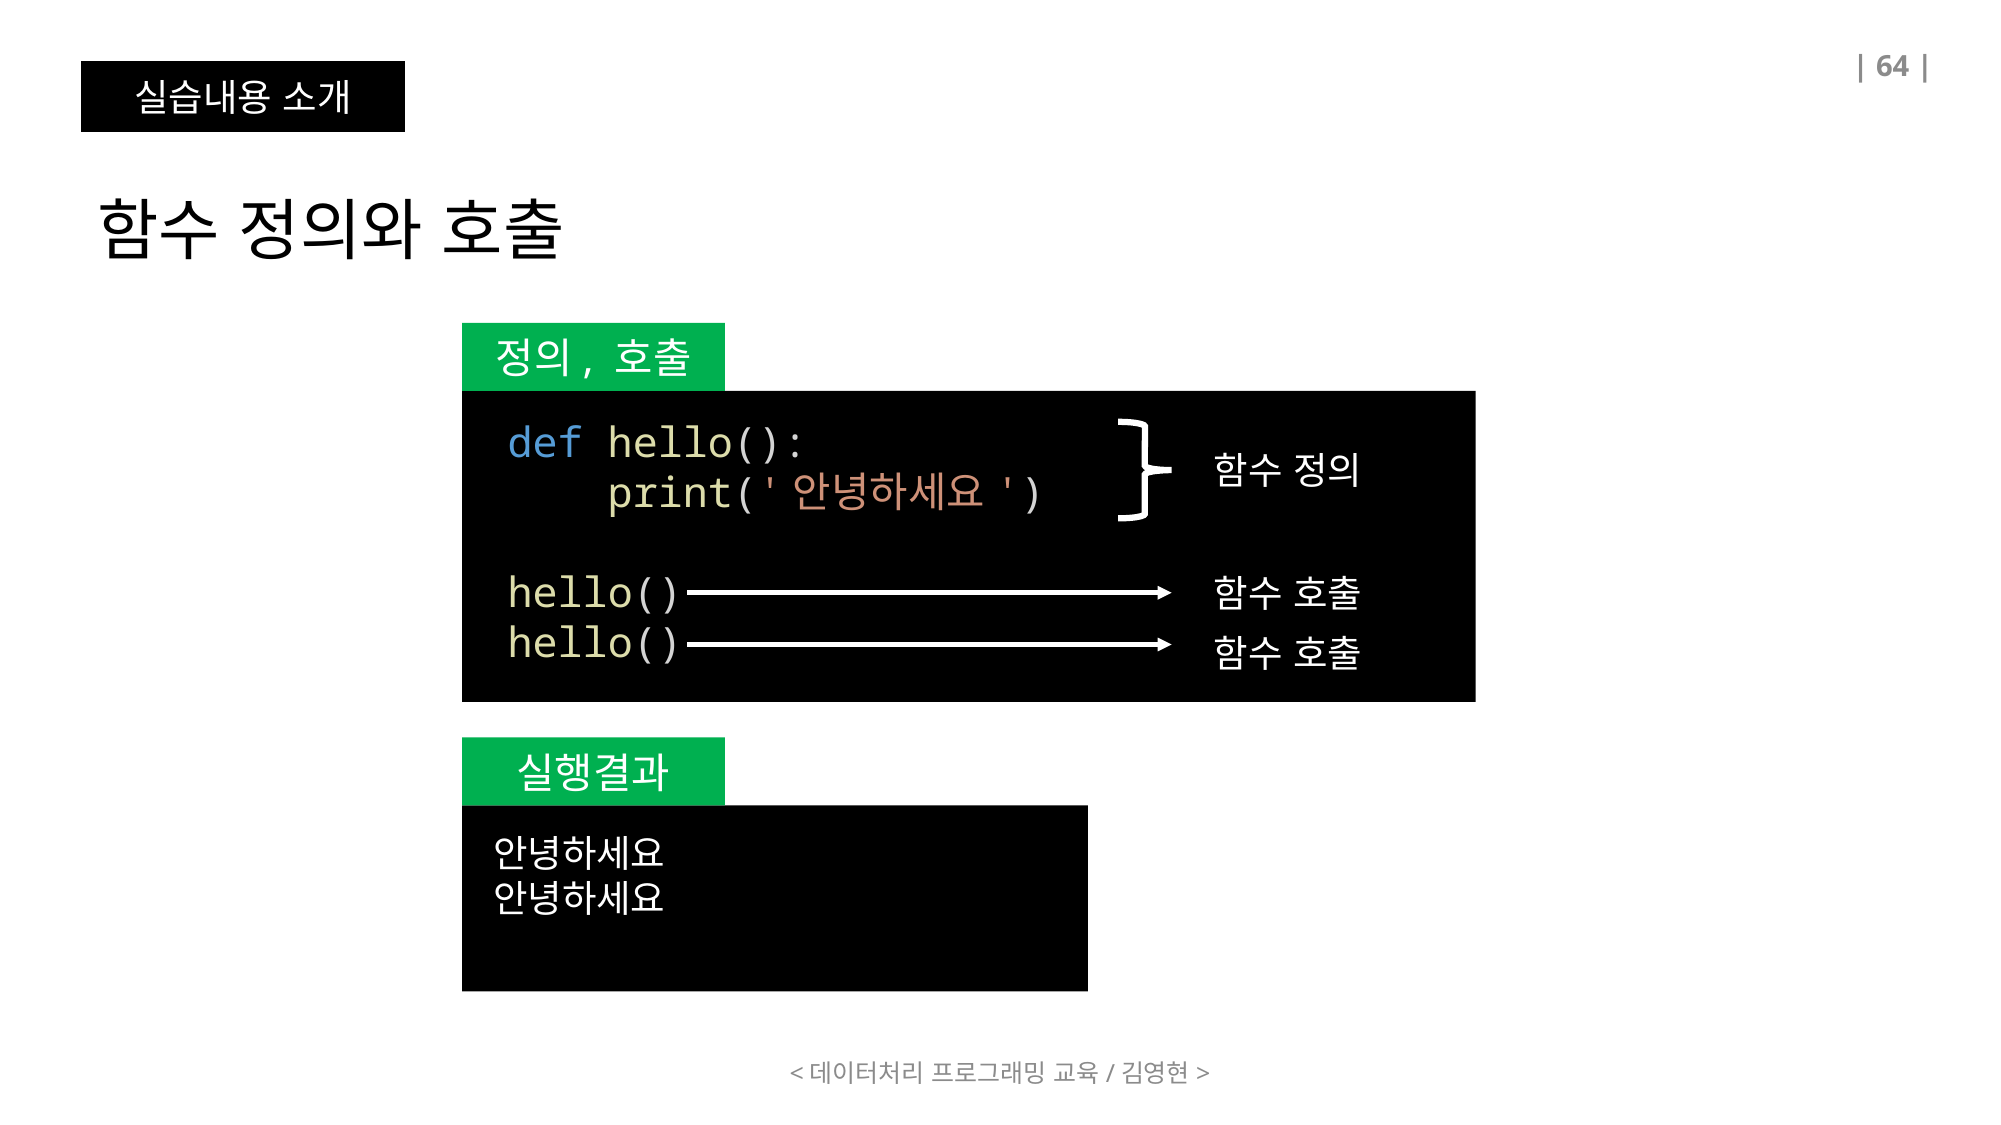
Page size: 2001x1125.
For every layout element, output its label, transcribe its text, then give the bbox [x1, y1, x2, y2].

text_box 함수 호출 [1199, 623, 1476, 683]
text_box 실행결과 [462, 737, 725, 806]
footer <데이터처리 프로그래밍 교육/김영현> [662, 1042, 1338, 1103]
text_box def hello(): print('안녕하세요') hello() hello() [492, 408, 1285, 774]
slide_number | 64 | [1497, 37, 1948, 98]
text_box 안녕하세요 안녕하세요 [478, 822, 1088, 928]
text_box 정의, 호출 [462, 322, 725, 391]
text_box [1118, 421, 1172, 519]
text_box [461, 804, 1089, 992]
text_box 함수 호출 [1199, 562, 1476, 623]
text_box 함수 정의 [1199, 439, 1476, 500]
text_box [81, 61, 1543, 276]
text_box [461, 390, 1477, 703]
